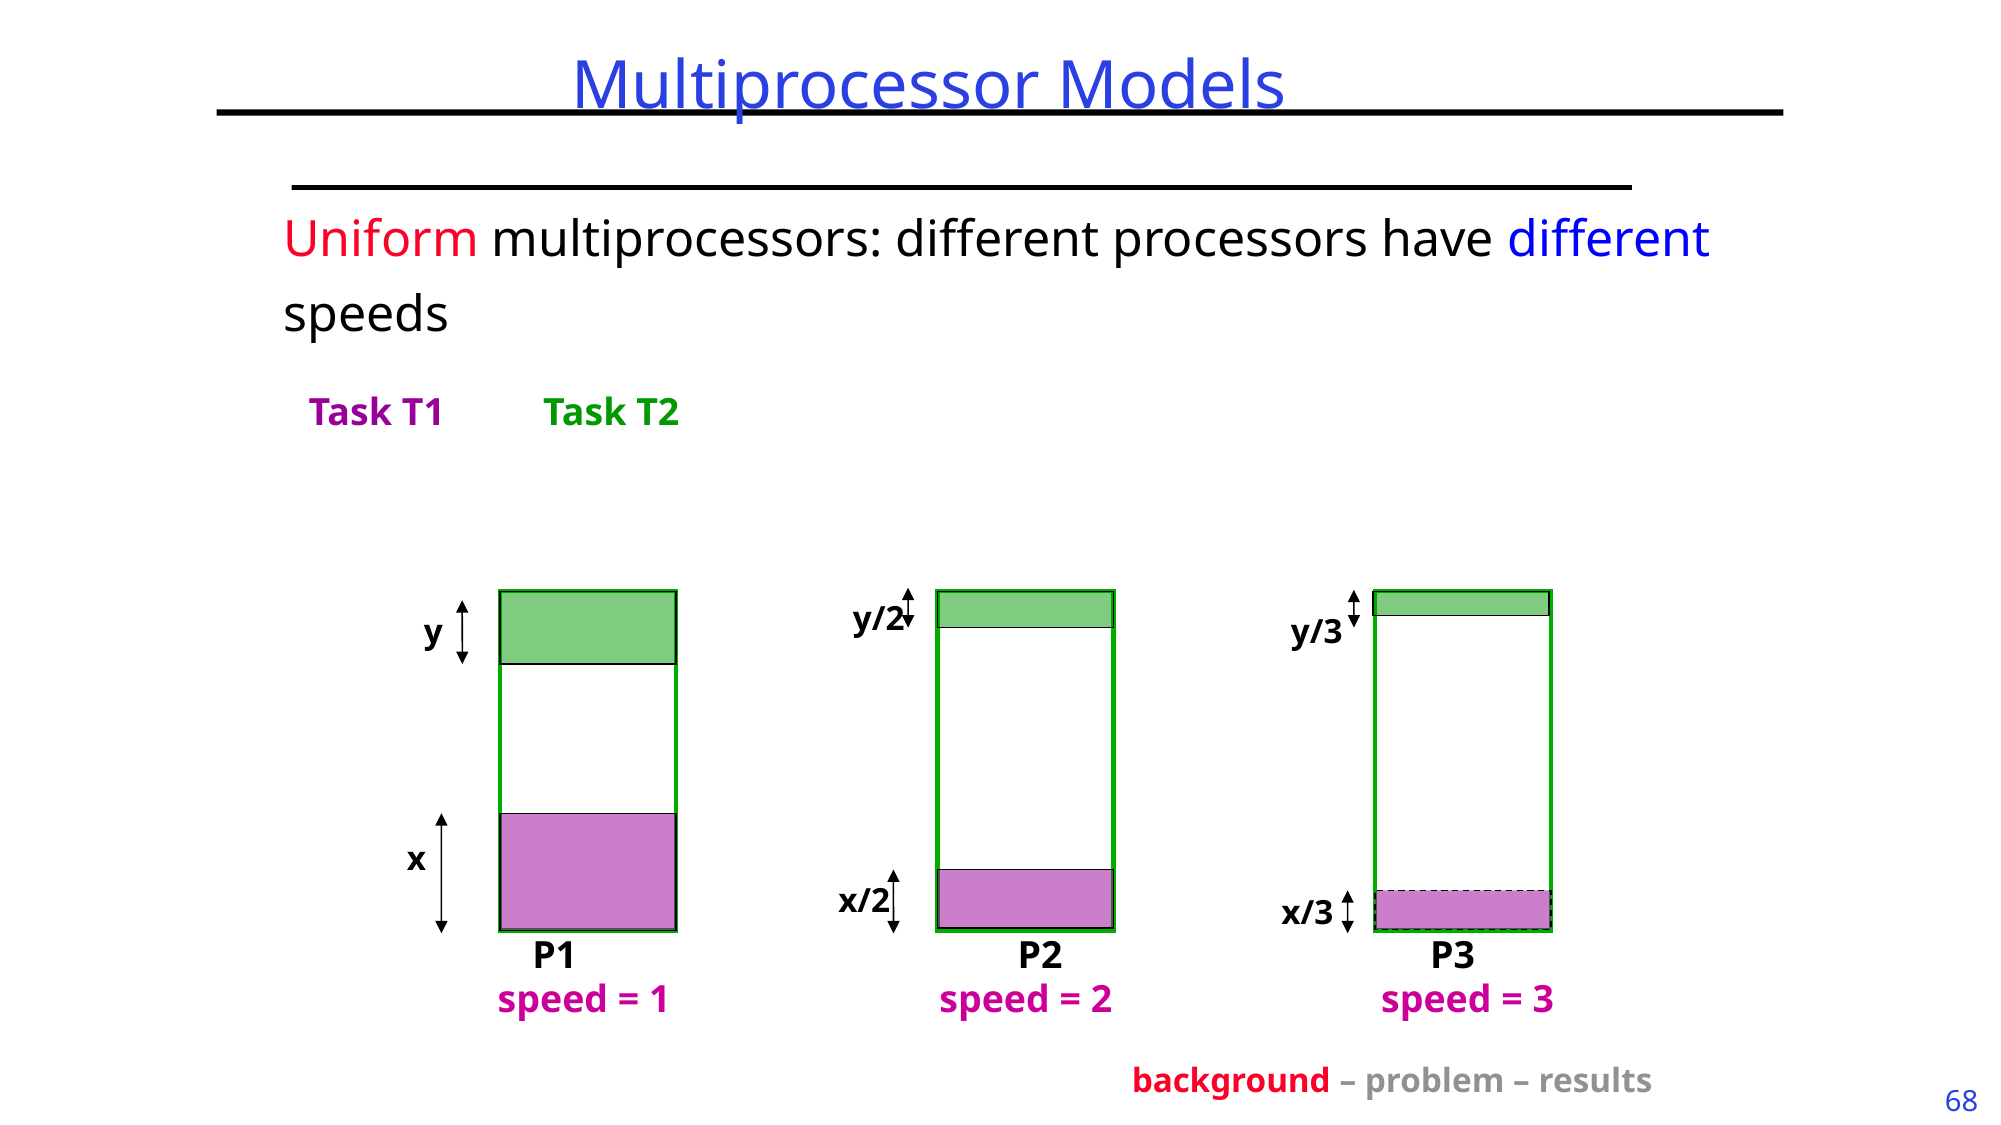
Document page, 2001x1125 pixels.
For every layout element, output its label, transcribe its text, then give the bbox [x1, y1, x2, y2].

list Uniform multiprocessors: different processors have different speeds [268, 184, 1750, 360]
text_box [499, 591, 1552, 981]
text_box speed = 1 [482, 963, 686, 1028]
title Multiprocessor Models [287, 24, 1572, 150]
text_box x [392, 826, 441, 885]
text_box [1241, 879, 1552, 936]
text_box Task T1 [293, 376, 460, 440]
text_box [435, 813, 448, 934]
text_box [409, 591, 677, 665]
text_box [826, 867, 1114, 934]
text_box speed = 3 [1366, 963, 1570, 1028]
text_box speed = 2 [924, 989, 1128, 1028]
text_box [1278, 589, 1550, 655]
text_box Task T2 [528, 375, 695, 440]
text_box background – problem – results [909, 1051, 1677, 1107]
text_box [841, 585, 1114, 642]
